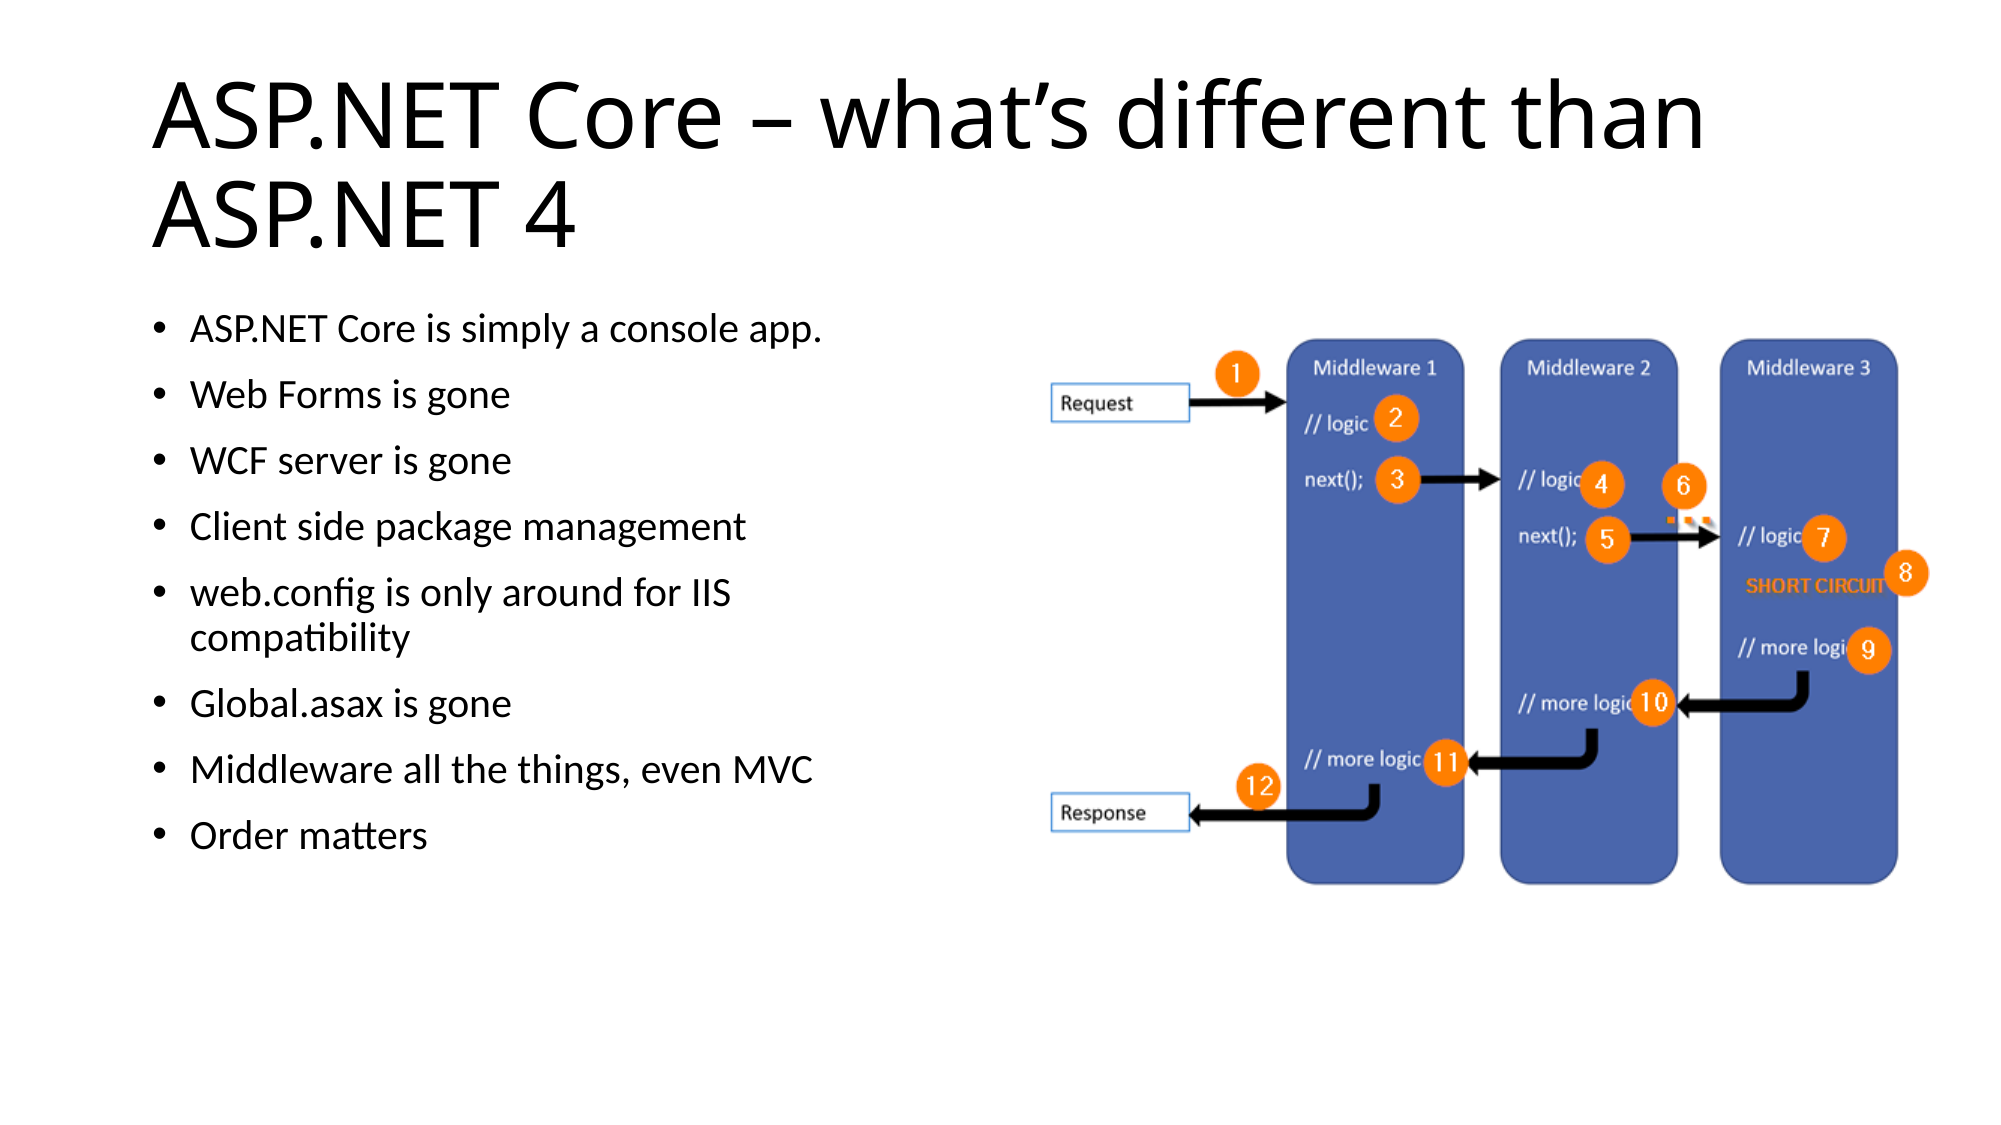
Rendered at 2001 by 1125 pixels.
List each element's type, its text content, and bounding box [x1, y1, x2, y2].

list ASP.NET Core is simply a console app. Web Forms is gone WCF server is gone Client side package management web.config is only around for IIS compatibility Global.asax is gone Middleware all the things, even MVC Order matters [137, 299, 970, 1014]
title ASP.NET Core – what’s different than ASP.NET 4 [137, 59, 1907, 278]
picture [1030, 299, 1931, 906]
